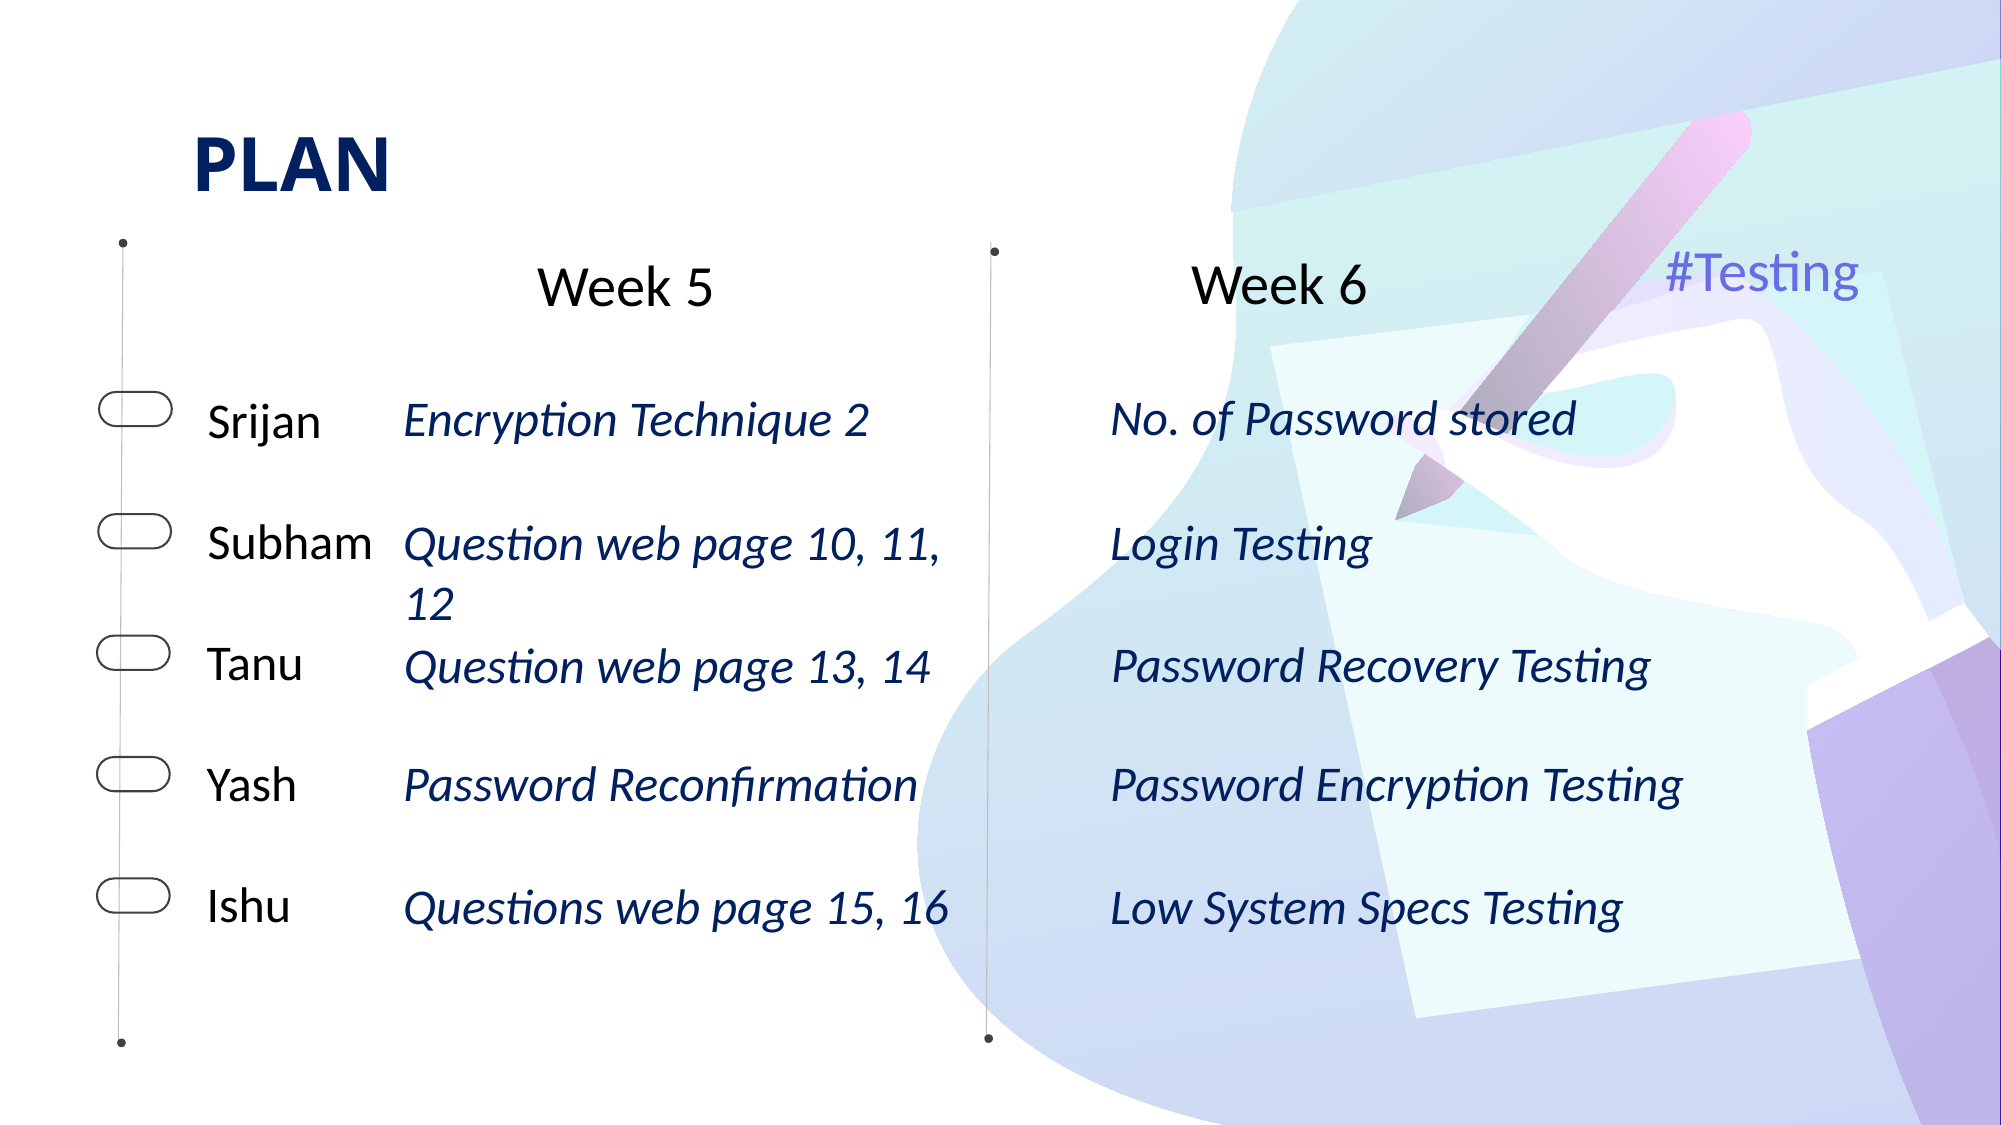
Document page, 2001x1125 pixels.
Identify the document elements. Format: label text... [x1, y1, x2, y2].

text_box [118, 941, 123, 1040]
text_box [118, 238, 123, 380]
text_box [96, 380, 984, 941]
text_box Week 5 [522, 240, 730, 325]
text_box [813, 0, 2000, 1125]
text_box PLAN [191, 116, 813, 207]
text_box [116, 1037, 127, 1049]
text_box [986, 241, 991, 1044]
text_box [122, 237, 129, 249]
